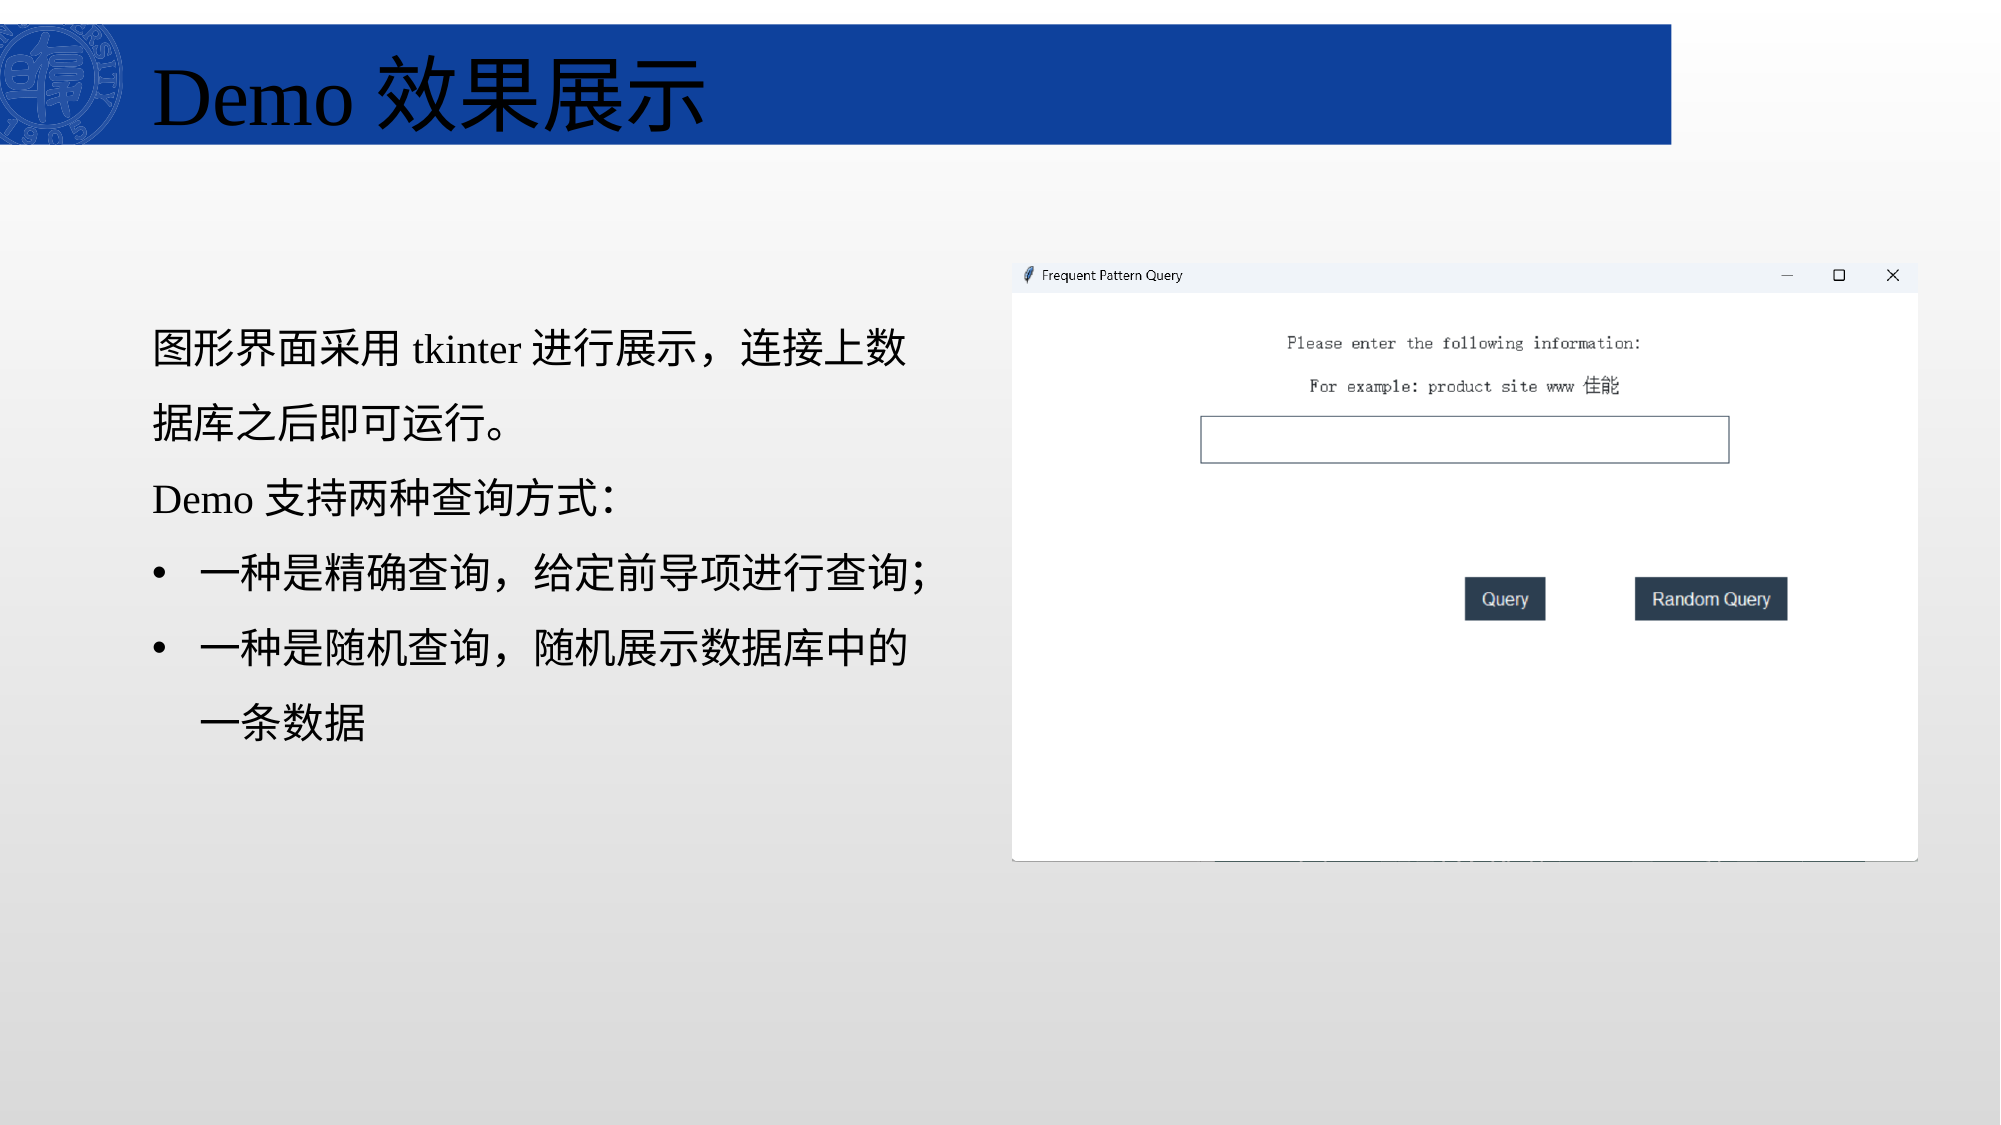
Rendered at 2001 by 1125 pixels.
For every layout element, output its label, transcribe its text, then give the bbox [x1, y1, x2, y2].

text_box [0, 24, 1672, 145]
picture [1012, 263, 1918, 862]
text_box 图形界面采用tkinter进行展示，连接上数据库之后即可运行。 Demo支持两种查询方式： 一种是精确查询，给定前导项进行查询； 一种是随机查询，随机展示数据库中的一条数据 [137, 289, 934, 755]
text_box Demo效果展示 [137, 46, 1863, 264]
